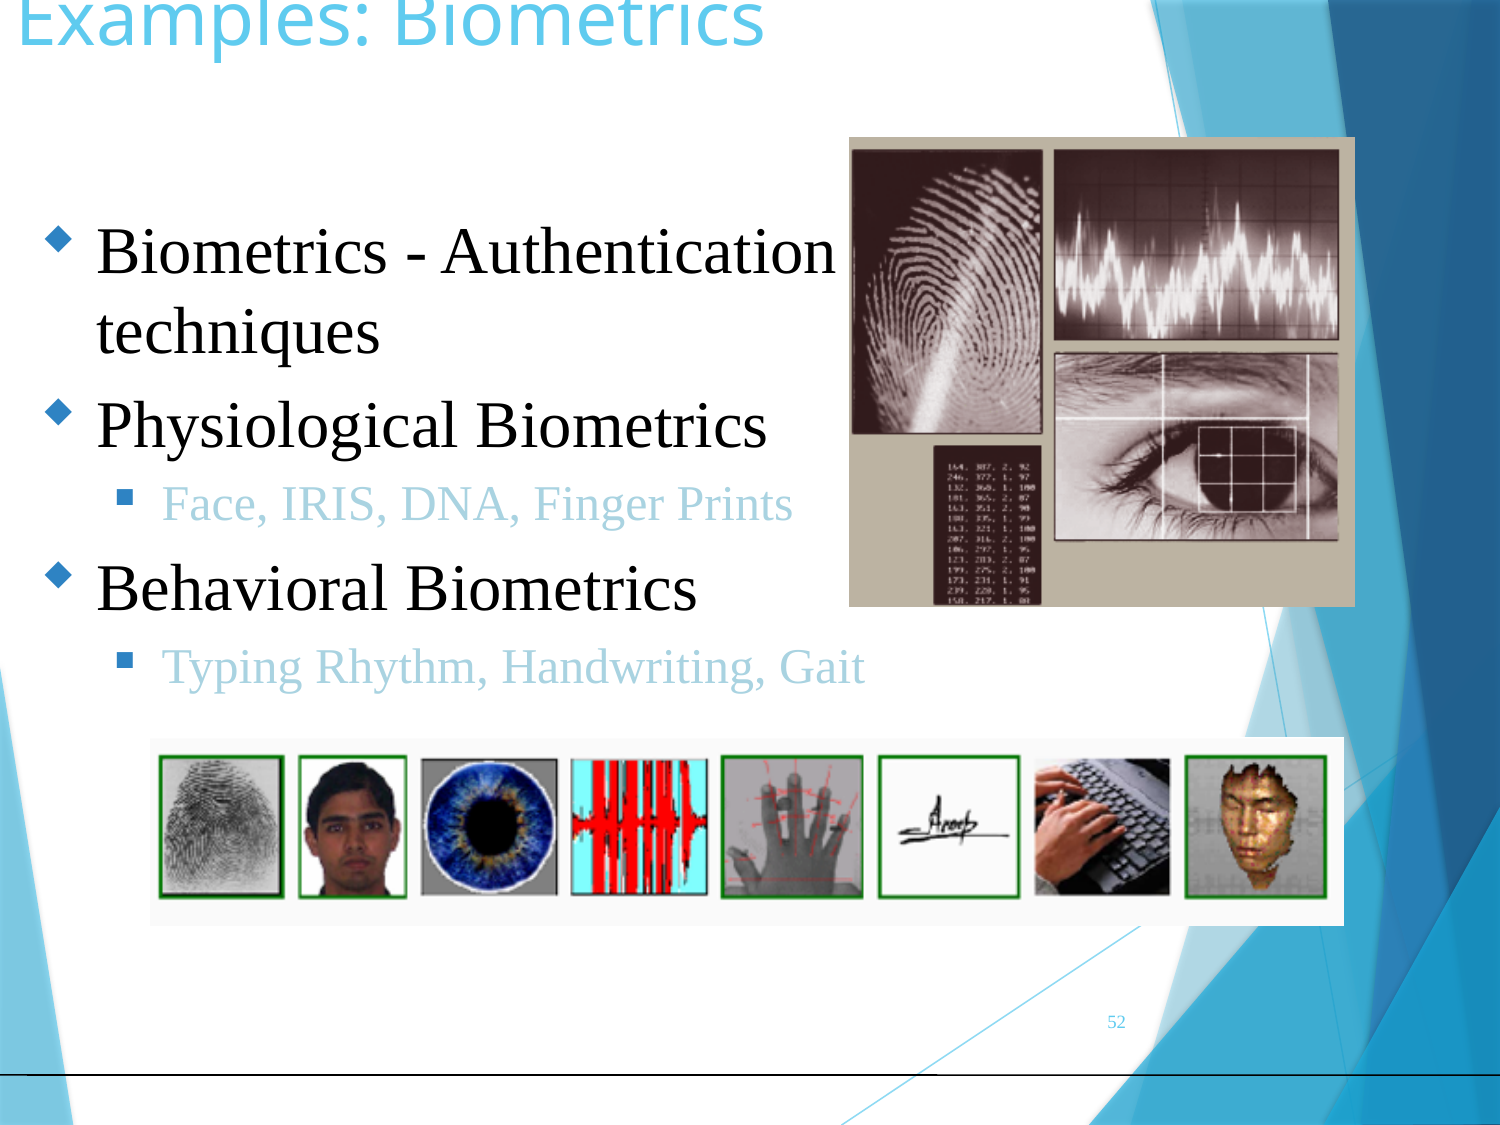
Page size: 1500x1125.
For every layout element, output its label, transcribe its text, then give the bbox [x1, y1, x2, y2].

picture [149, 736, 1345, 927]
text_box [1080, 1046, 1441, 1121]
picture [849, 136, 1356, 607]
title Examples: Biometrics [0, 0, 1211, 150]
slide_number 52 [1057, 991, 1142, 1051]
text_box Biometrics - Authentication techniques Physiological Biometrics Face, IRIS, DNA, Finger Prints Behavioral Biometrics Typing Rhythm, Handwriting, Gait [24, 199, 925, 837]
